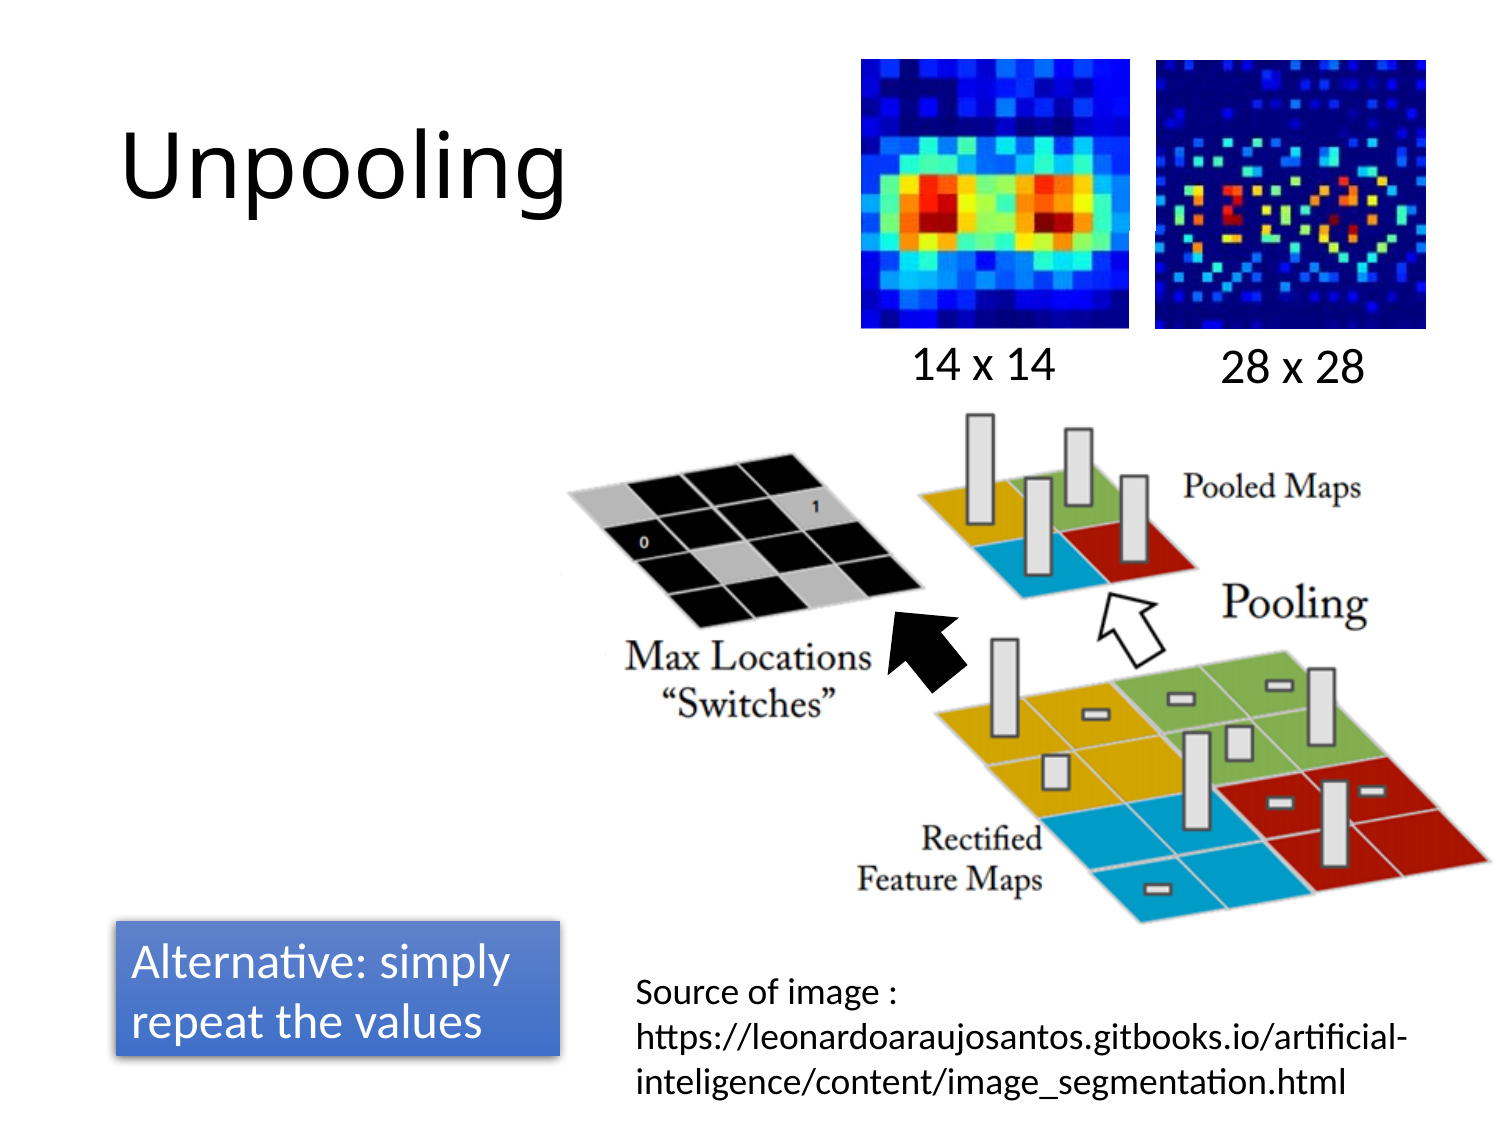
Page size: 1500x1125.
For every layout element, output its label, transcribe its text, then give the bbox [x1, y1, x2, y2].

text_box 14 x 14 [844, 322, 1122, 398]
text_box 28 x 28 [1154, 329, 1432, 401]
text_box Alternative: simply repeat the values [116, 949, 560, 1056]
picture [854, 54, 1432, 329]
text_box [23, 322, 829, 949]
text_box Source of image : https://leonardoaraujosantos.gitbooks.io/artificial-inteligence/content/image_segmentation.html [620, 959, 1500, 1110]
title Unpooling [103, 59, 854, 278]
picture [829, 401, 1500, 949]
